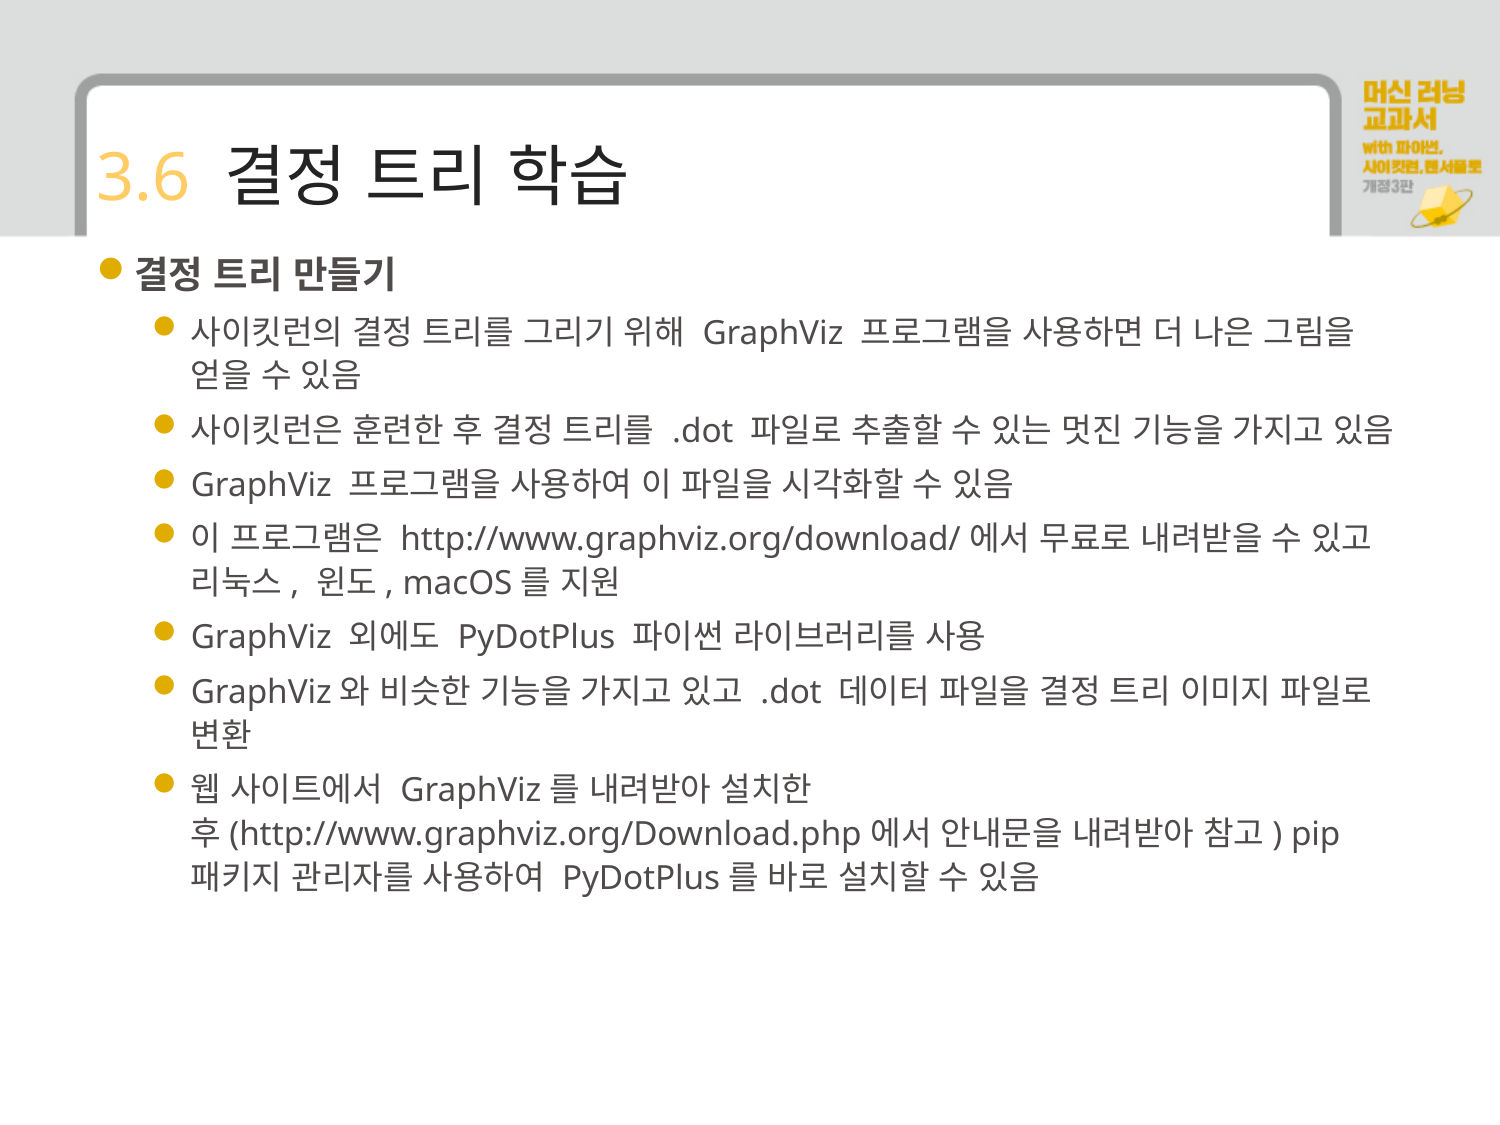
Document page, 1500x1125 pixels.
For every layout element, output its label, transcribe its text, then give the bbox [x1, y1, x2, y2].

title 3.6 결정 트리 학습 [81, 90, 1412, 222]
list 결정 트리 만들기 사이킷런의 결정 트리를 그리기 위해 GraphViz 프로그램을 사용하면 더 나은 그림을 얻을 수 있음 사이킷런은 훈련한 후 결정 트리를 .dot 파일로 추출할 수 있는 멋진 기능을 가지고 있음 GraphViz 프로그램을 사용하여 이 파일을 시각화할 수 있음 이 프로그램은 http://www.graphviz.org/download/에서 무료로 내려받을 수 있고 리눅스, 윈도, macOS를 지원 GraphViz 외에도 PyDotPlus 파이썬 라이브러리를 사용 GraphViz와 비슷한 기능을 가지고 있고 .dot 데이터 파일을 결정 트리 이미지 파일로 변환 웹 사이트에서 GraphViz를 내려받아 설치한 후(http://www.graphviz.org/Download.php에서 안내문을 내려받아 참고) pip 패키지 관리자를 사용하여 PyDotPlus를 바로 설치할 수 있음 [81, 239, 1440, 1054]
picture [0, 0, 1500, 1125]
